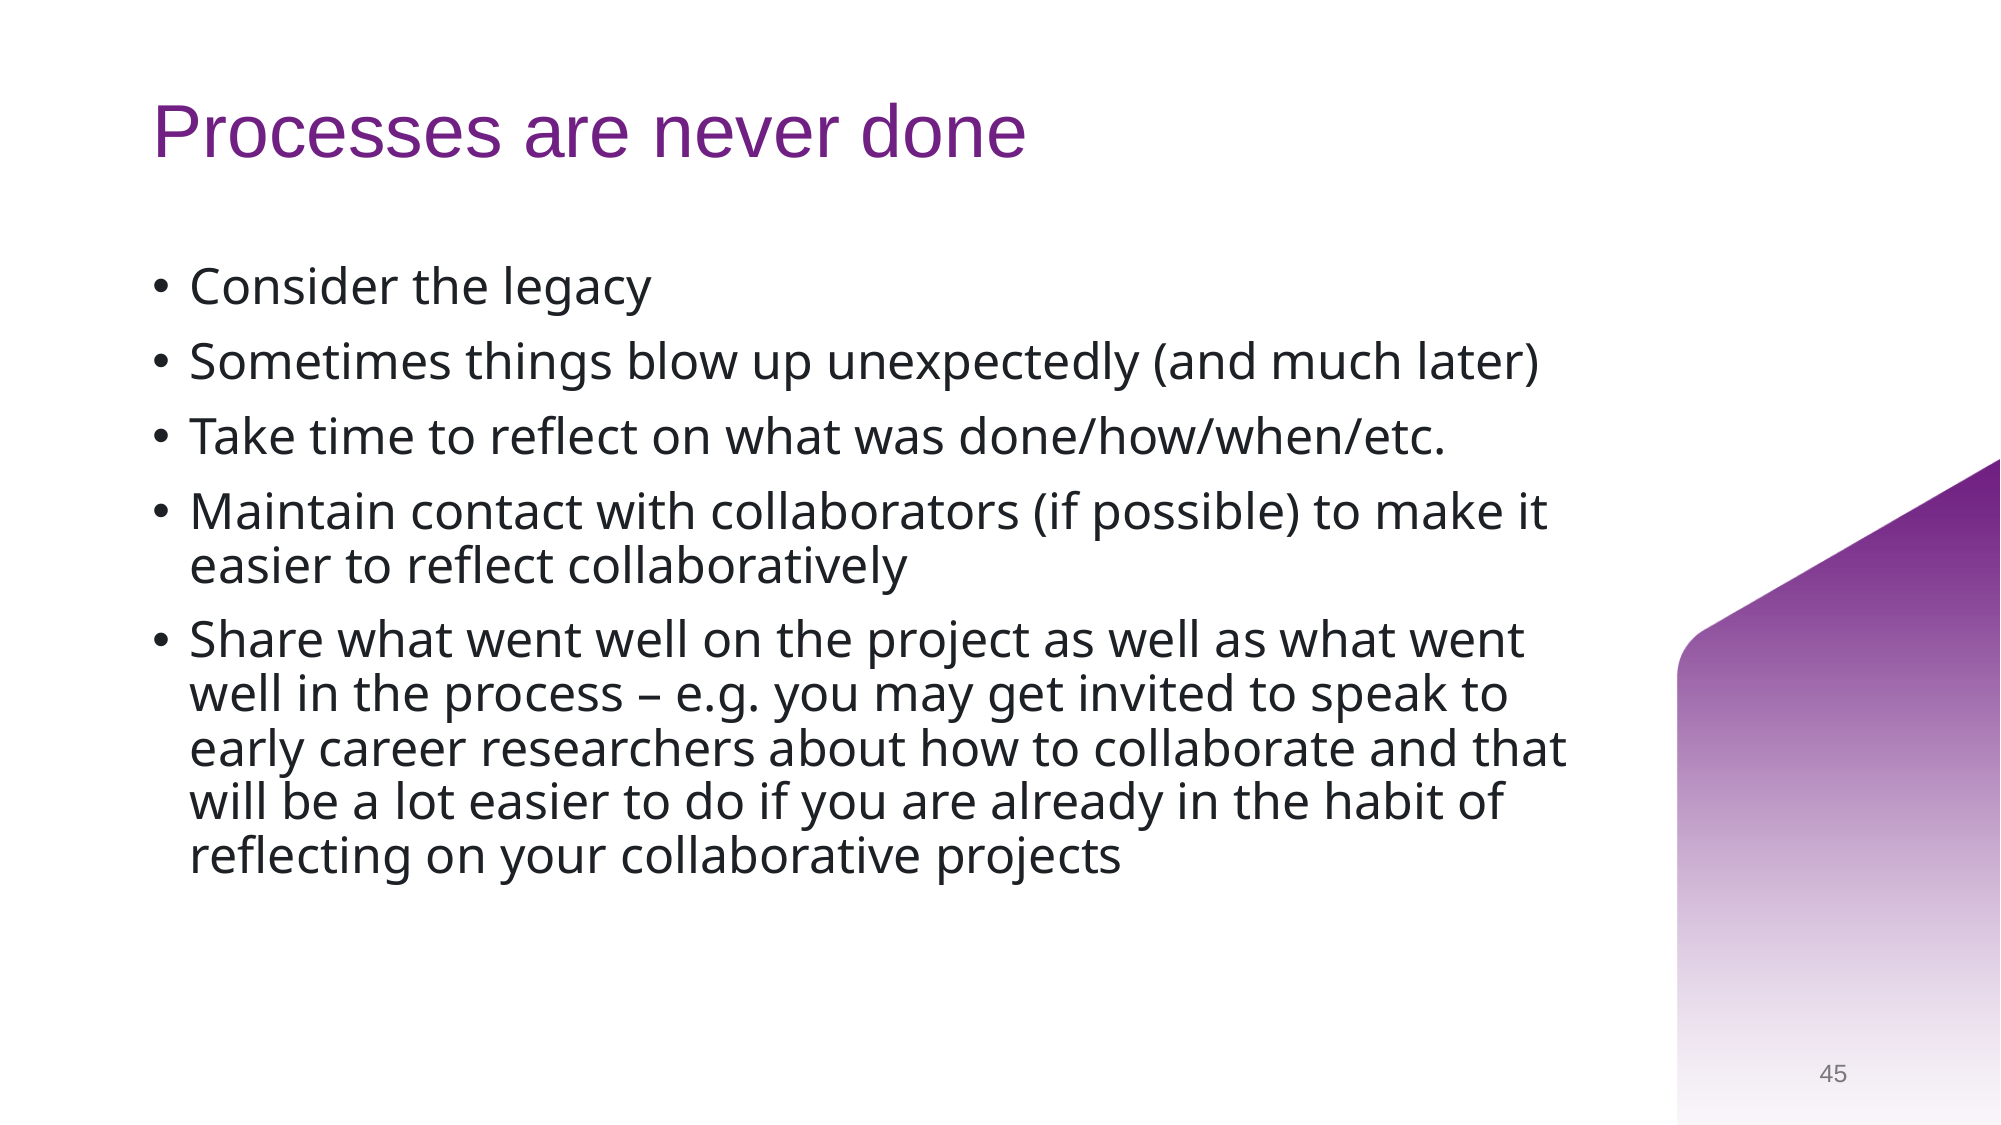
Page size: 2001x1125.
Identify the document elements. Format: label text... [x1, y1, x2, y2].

list Consider the legacy Sometimes things blow up unexpectedly (and much later) Take time to reflect on what was done/how/when/etc. Maintain contact with collaborators (if possible) to make it easier to reflect collaboratively Share what went well on the project as well as what went well in the process – e.g. you may get invited to speak to early career researchers about how to collaborate and that will be a lot easier to do if you are already in the habit of reflecting on your collaborative projects [137, 254, 1589, 921]
title Processes are never done [137, 88, 1775, 179]
slide_number 45 [1412, 1042, 1863, 1103]
picture [1166, 200, 2000, 1125]
